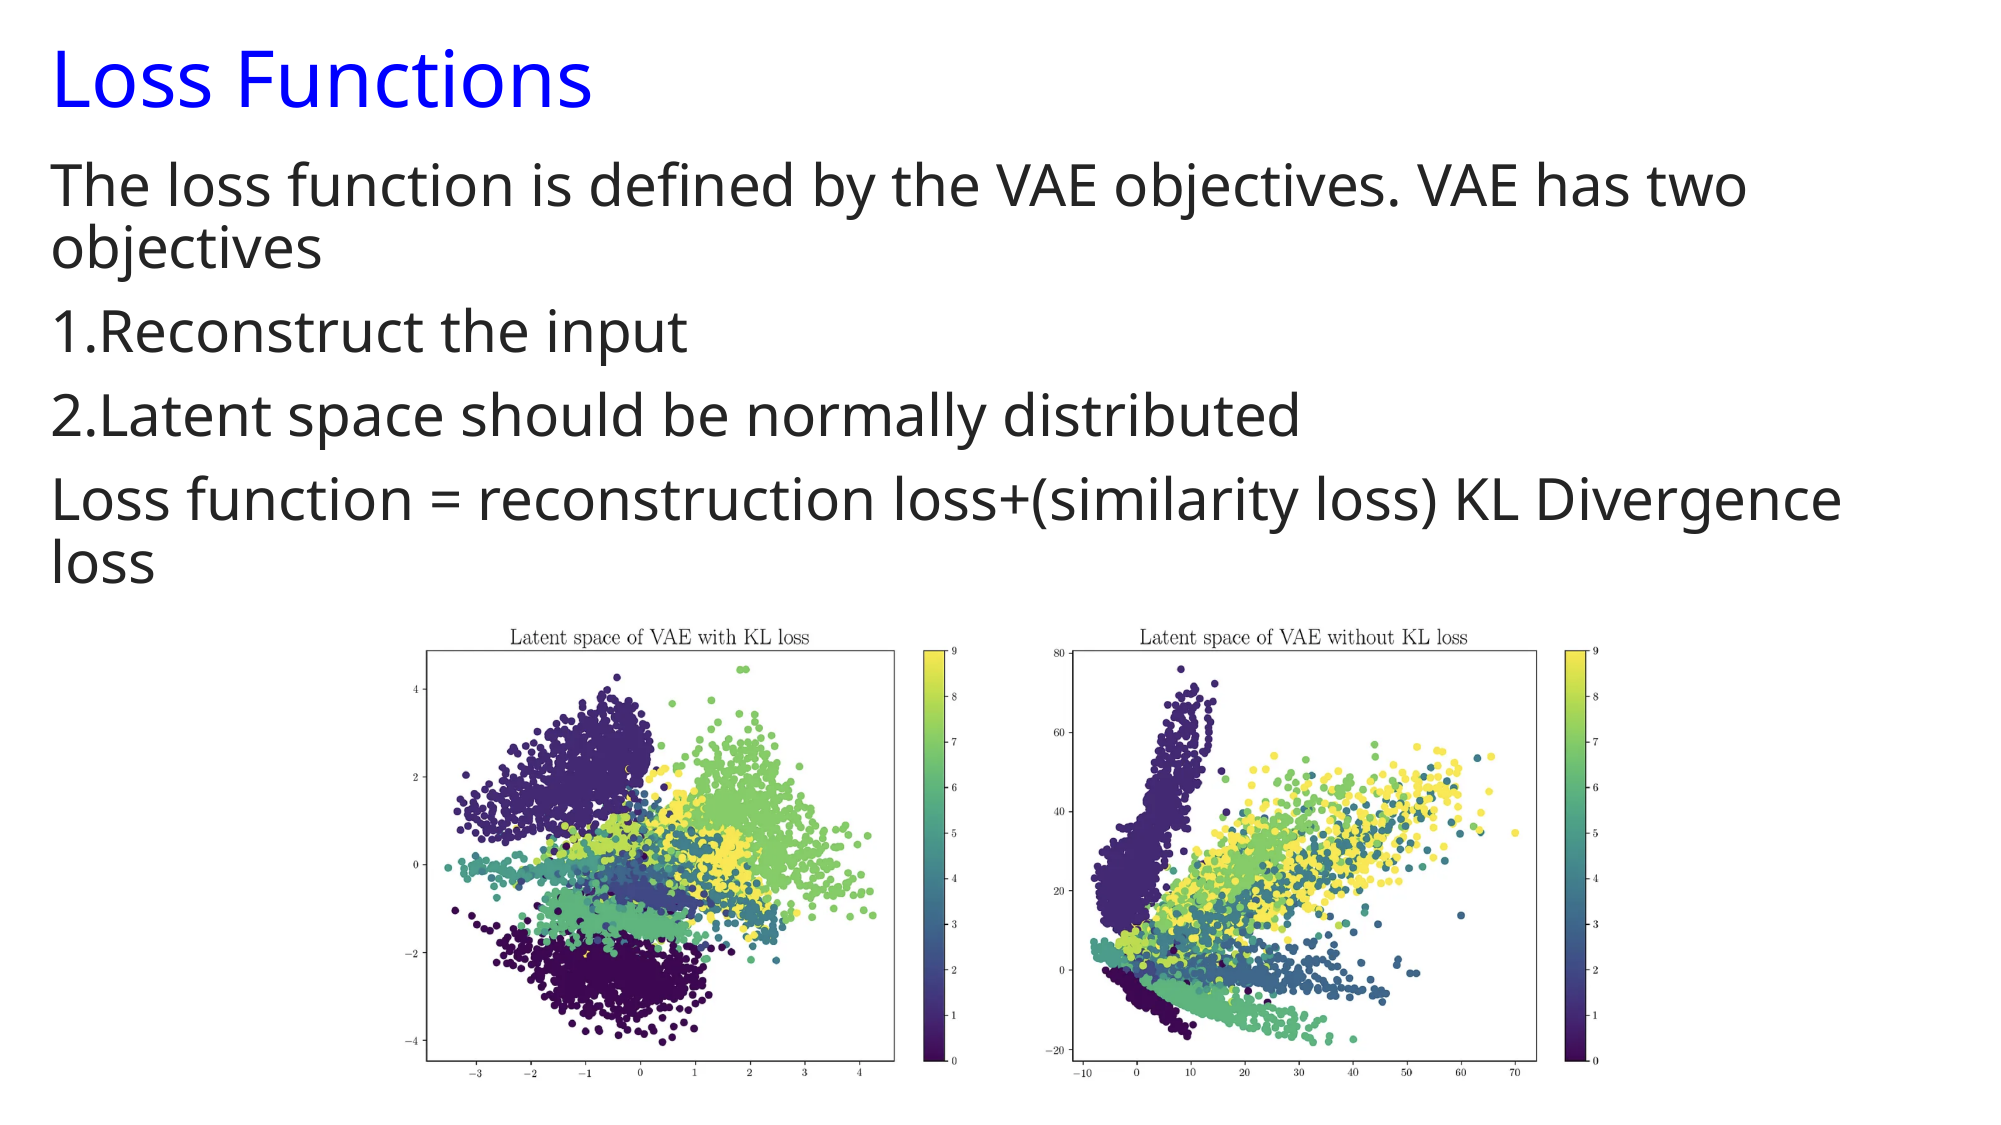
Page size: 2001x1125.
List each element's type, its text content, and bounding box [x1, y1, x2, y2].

list The loss function is defined by the VAE objectives. VAE has two objectives Reconstruct the input Latent space should be normally distributed Loss function = reconstruction loss+(similarity loss) KL Divergence loss [34, 148, 1863, 1014]
title Loss Functions [34, 32, 1863, 133]
picture [362, 595, 1638, 1093]
